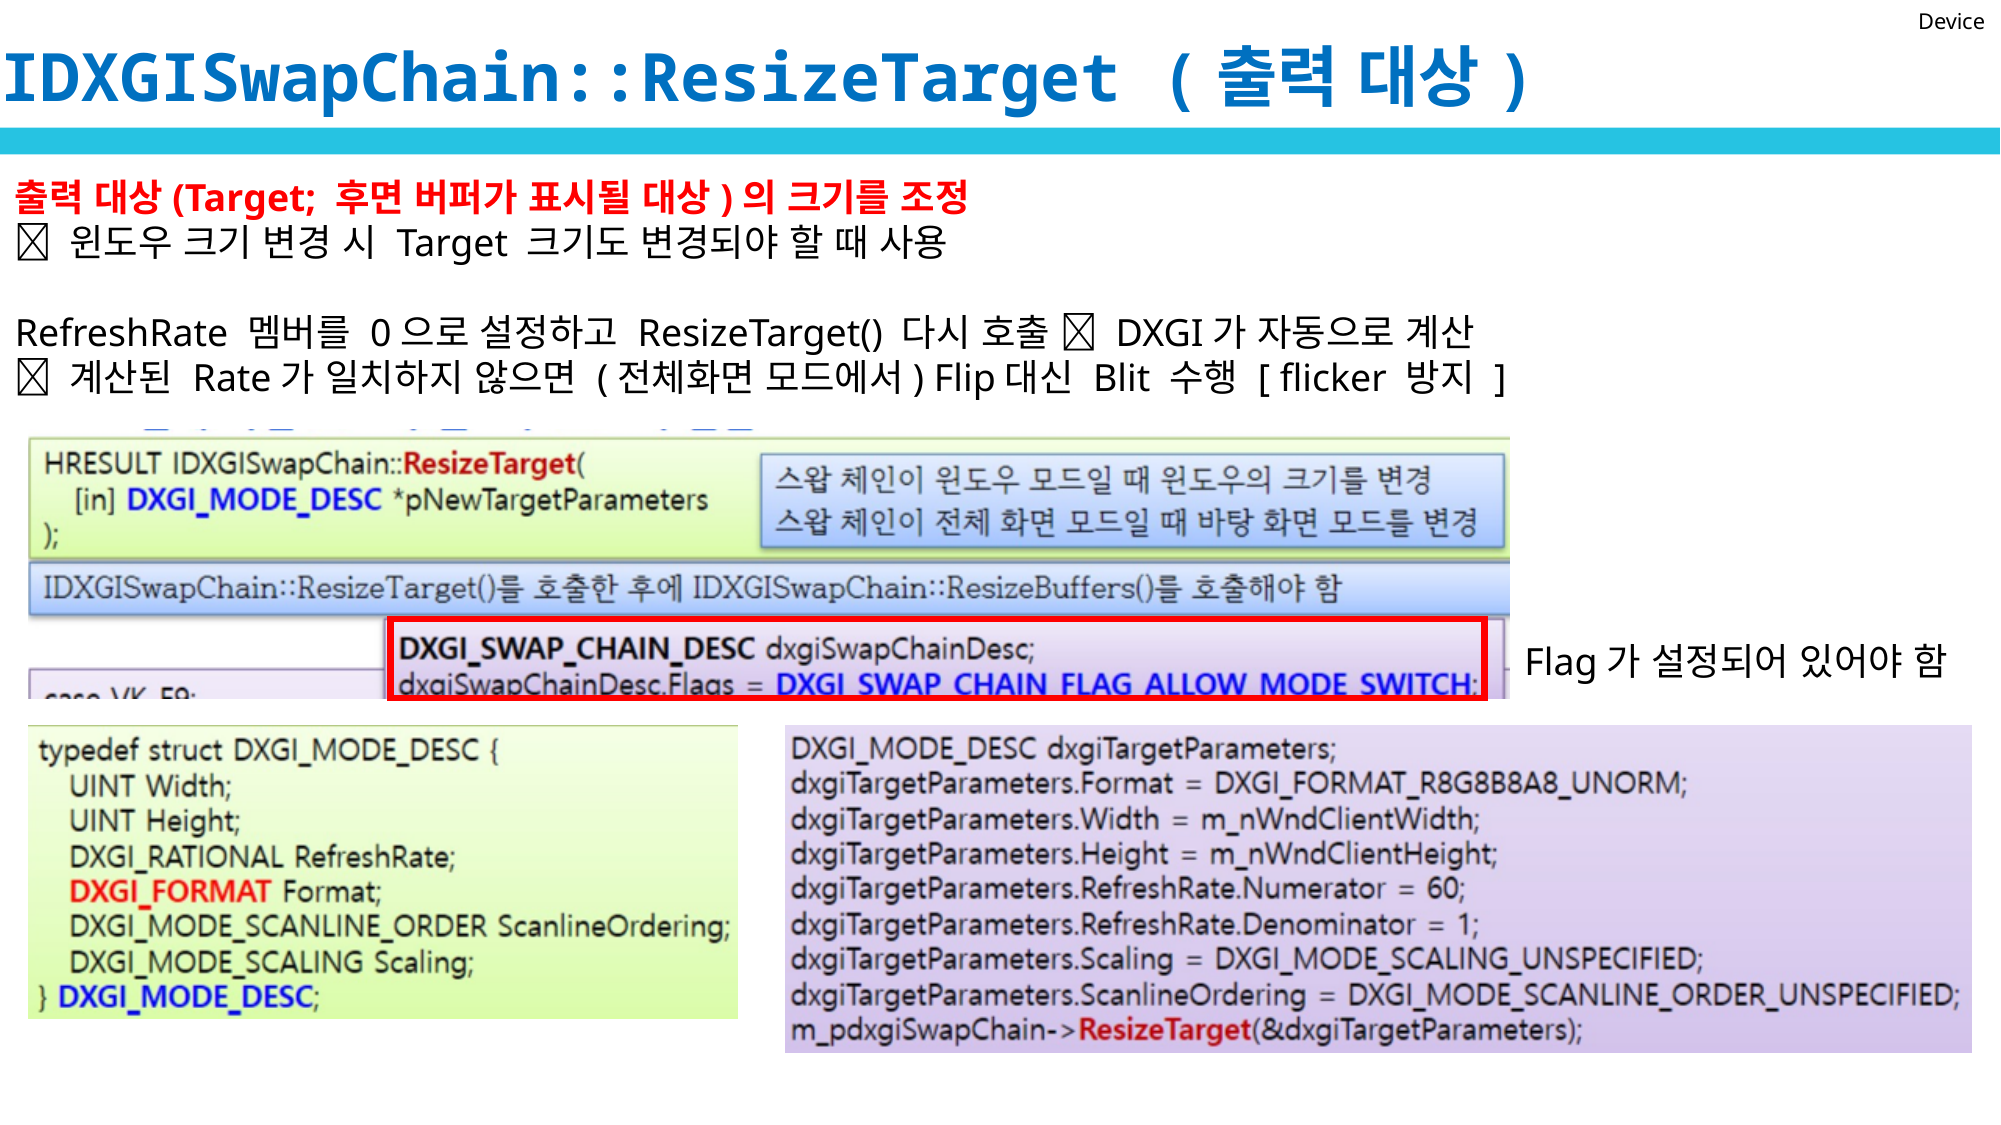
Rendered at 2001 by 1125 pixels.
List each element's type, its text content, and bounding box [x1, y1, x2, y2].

text_box IDXGISwapChain::ResizeTarget (출력 대상) [0, 27, 1552, 123]
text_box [28, 429, 2000, 1053]
text_box 출력 대상(Target; 후면 버퍼가 표시될 대상)의 크기를 조정  윈도우 크기 변경 시 Target 크기도 변경되야 할 때 사용 RefreshRate 멤버를 0으로 설정하고 ResizeTarget() 다시 호출  DXGI가 자동으로 계산  계산된 Rate가 일치하지 않으면 (전체화면 모드에서) Flip대신 Blit 수행 [ flicker 방지 ] [0, 167, 1920, 407]
text_box Device [1558, 0, 2000, 41]
